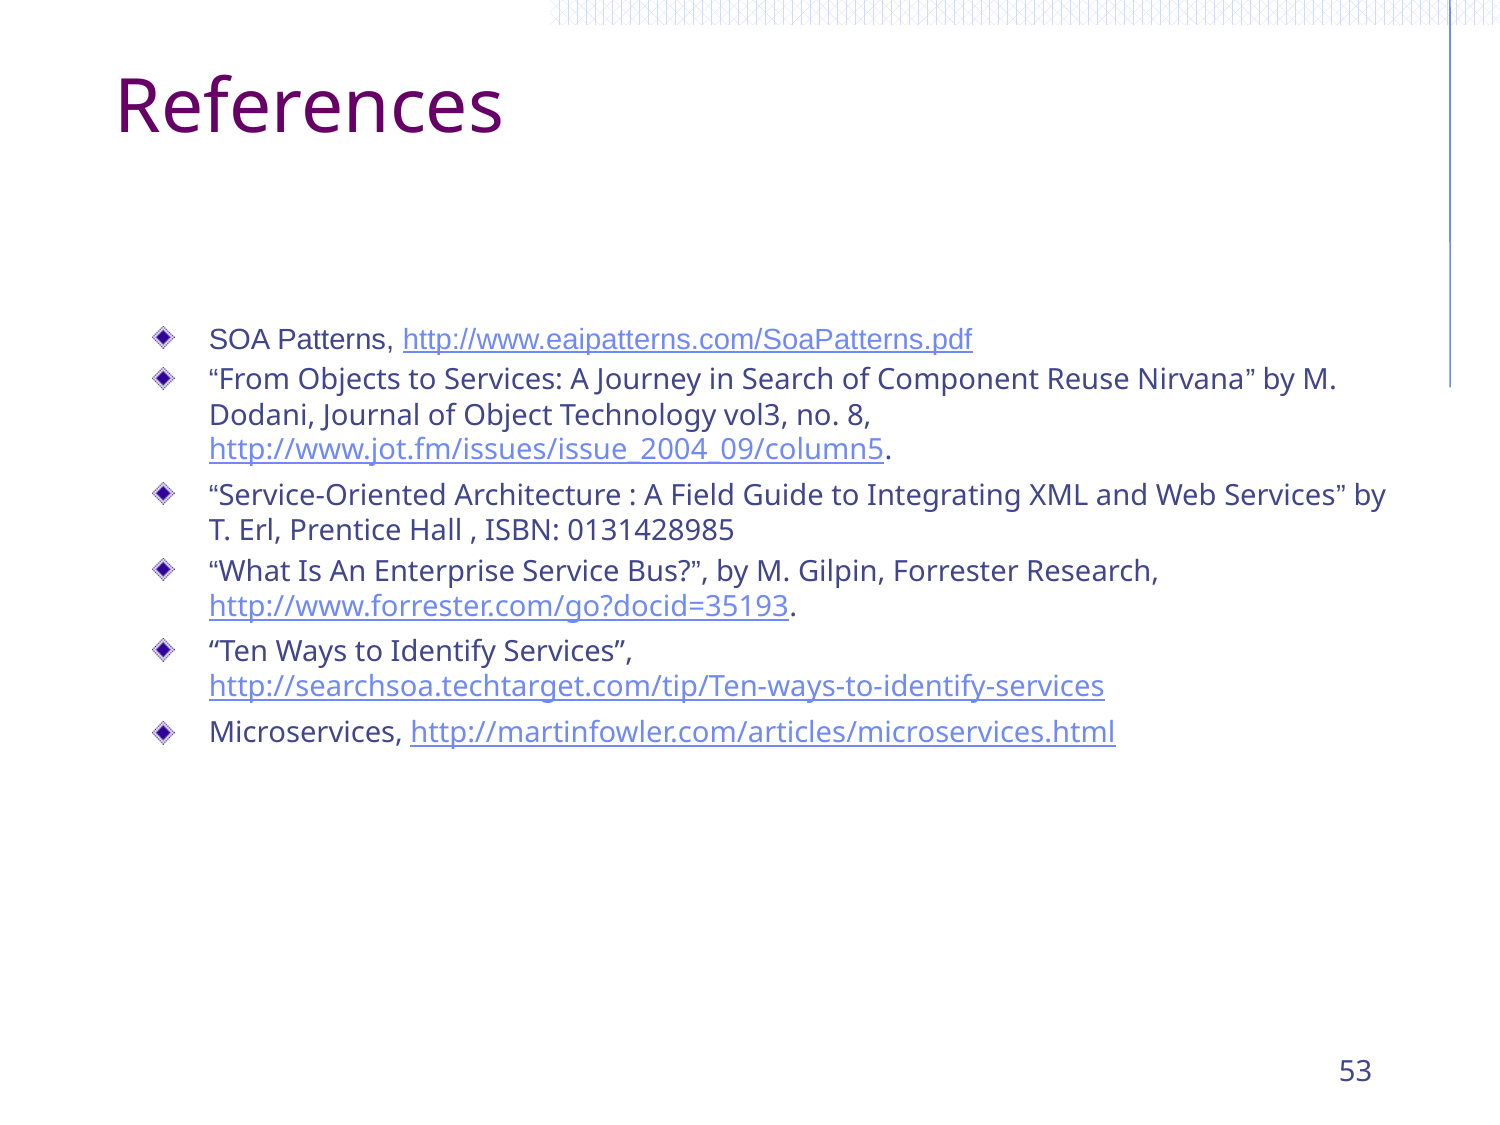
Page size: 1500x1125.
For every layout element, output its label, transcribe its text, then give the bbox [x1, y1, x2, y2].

slide_number 53 [1074, 1025, 1388, 1100]
picture [152, 721, 175, 745]
list SOA Patterns, http://www.eaipatterns.com/SoaPatterns.pdf “From Objects to Services: A Journey in Search of Component Reuse Nirvana” by M. Dodani, Journal of Object Technology vol3, no. 8, http://www.jot.fm/issues/issue_2004_09/column5. “Service-Oriented Architecture : A Field Guide to Integrating XML and Web Services” by T. Erl, Prentice Hall , ISBN: 0131428985 “What Is An Enterprise Service Bus?”, by M. Gilpin, Forrester Research, http://www.forrester.com/go?docid=35193. “Ten Ways to Identify Services”, http://searchsoa.techtarget.com/tip/Ten-ways-to-identify-services Microservices, http://martinfowler.com/articles/microservices.html [137, 312, 1413, 988]
picture [152, 558, 175, 581]
title References [99, 50, 1375, 238]
picture [152, 326, 175, 349]
picture [152, 482, 175, 505]
picture [152, 638, 175, 662]
picture [152, 367, 175, 390]
